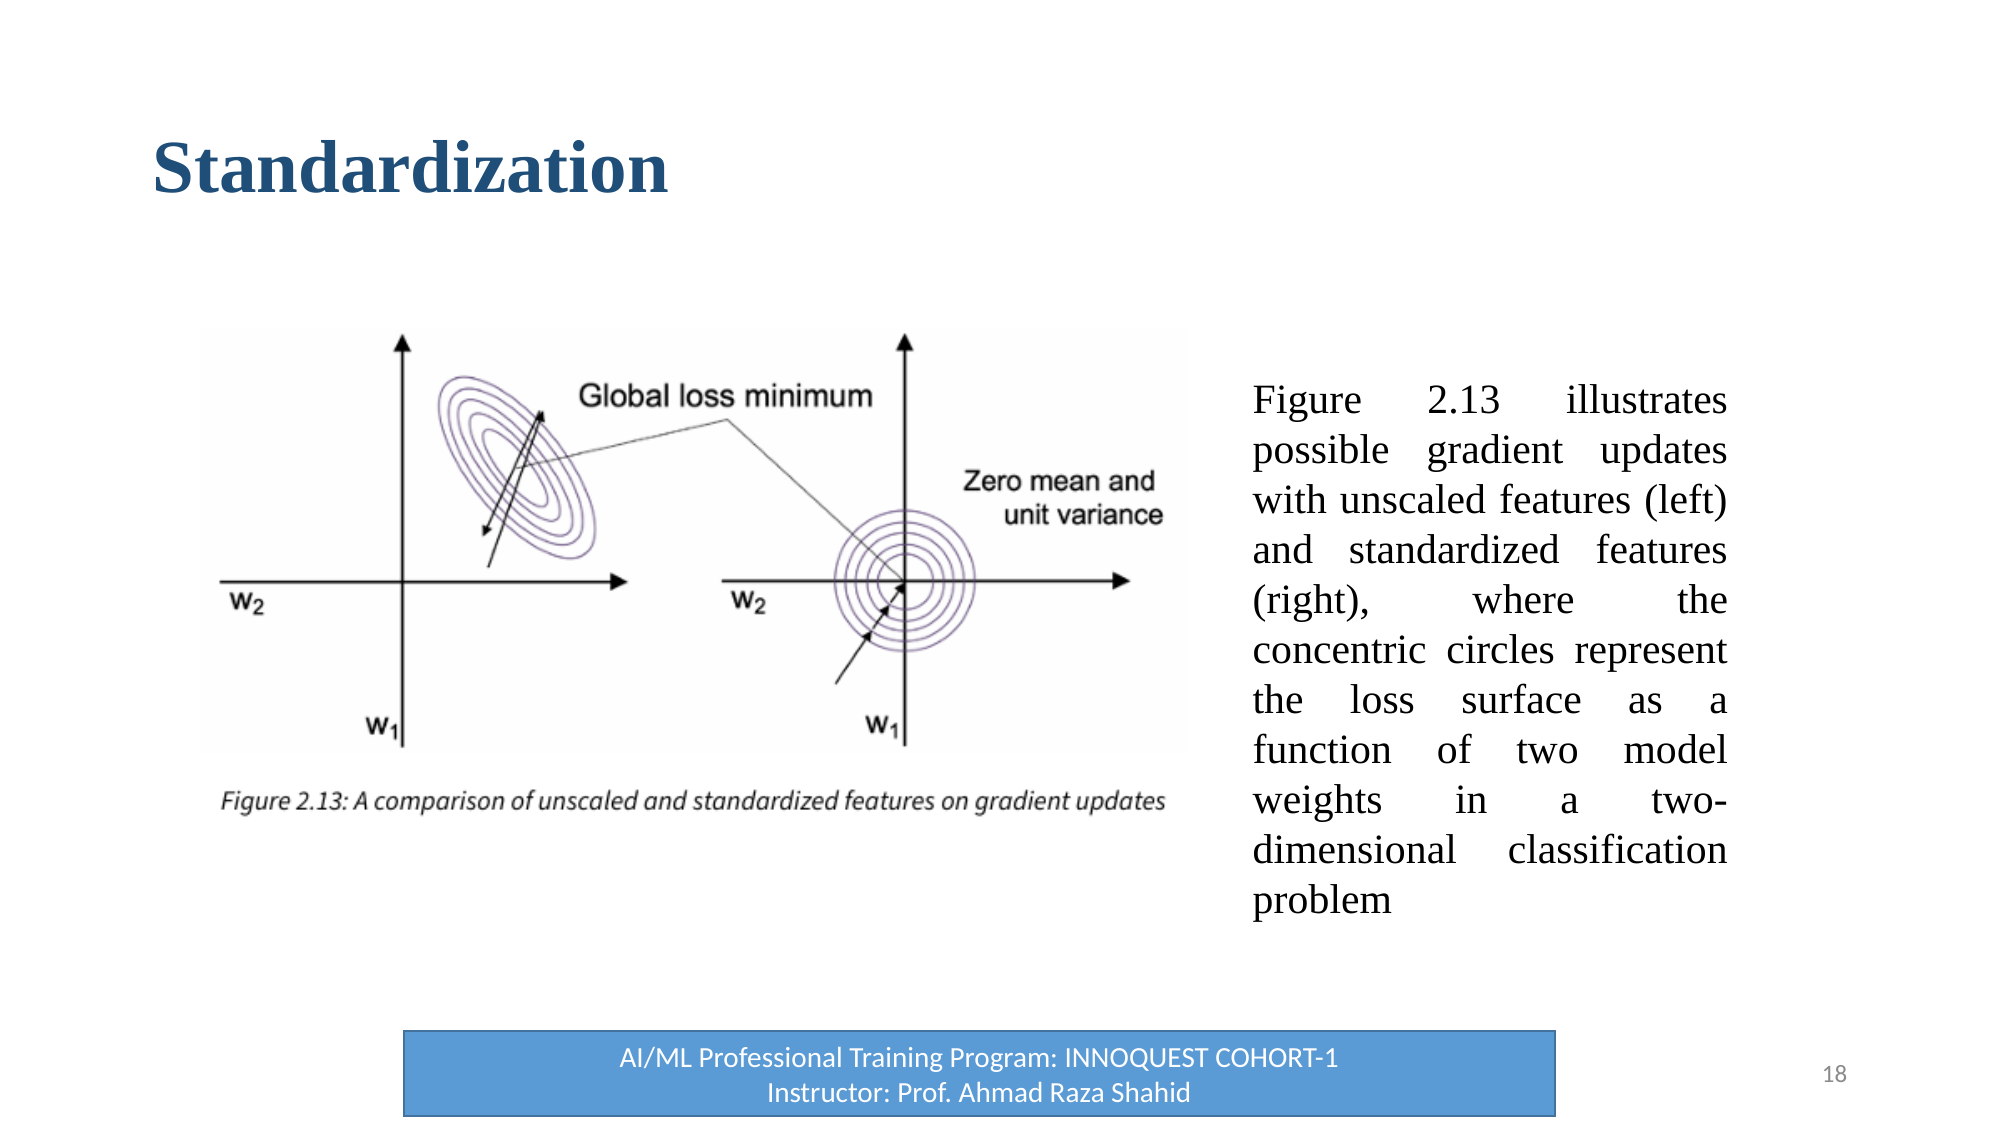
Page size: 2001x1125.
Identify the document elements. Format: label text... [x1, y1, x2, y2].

text_box AI/ML Professional Training Program: INNOQUEST COHORT-1 Instructor: Prof. Ahmad Raza Shahid [403, 1030, 1556, 1117]
slide_number 18 [1412, 1042, 1863, 1103]
text_box Figure 2.13 illustrates possible gradient updates with unscaled features (left) and standardized features (right), where the concentric circles represent the loss surface as a function of two model weights in a two-dimensional classification problem [1237, 364, 1743, 930]
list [157, 327, 1238, 825]
title Standardization [137, 59, 1863, 278]
